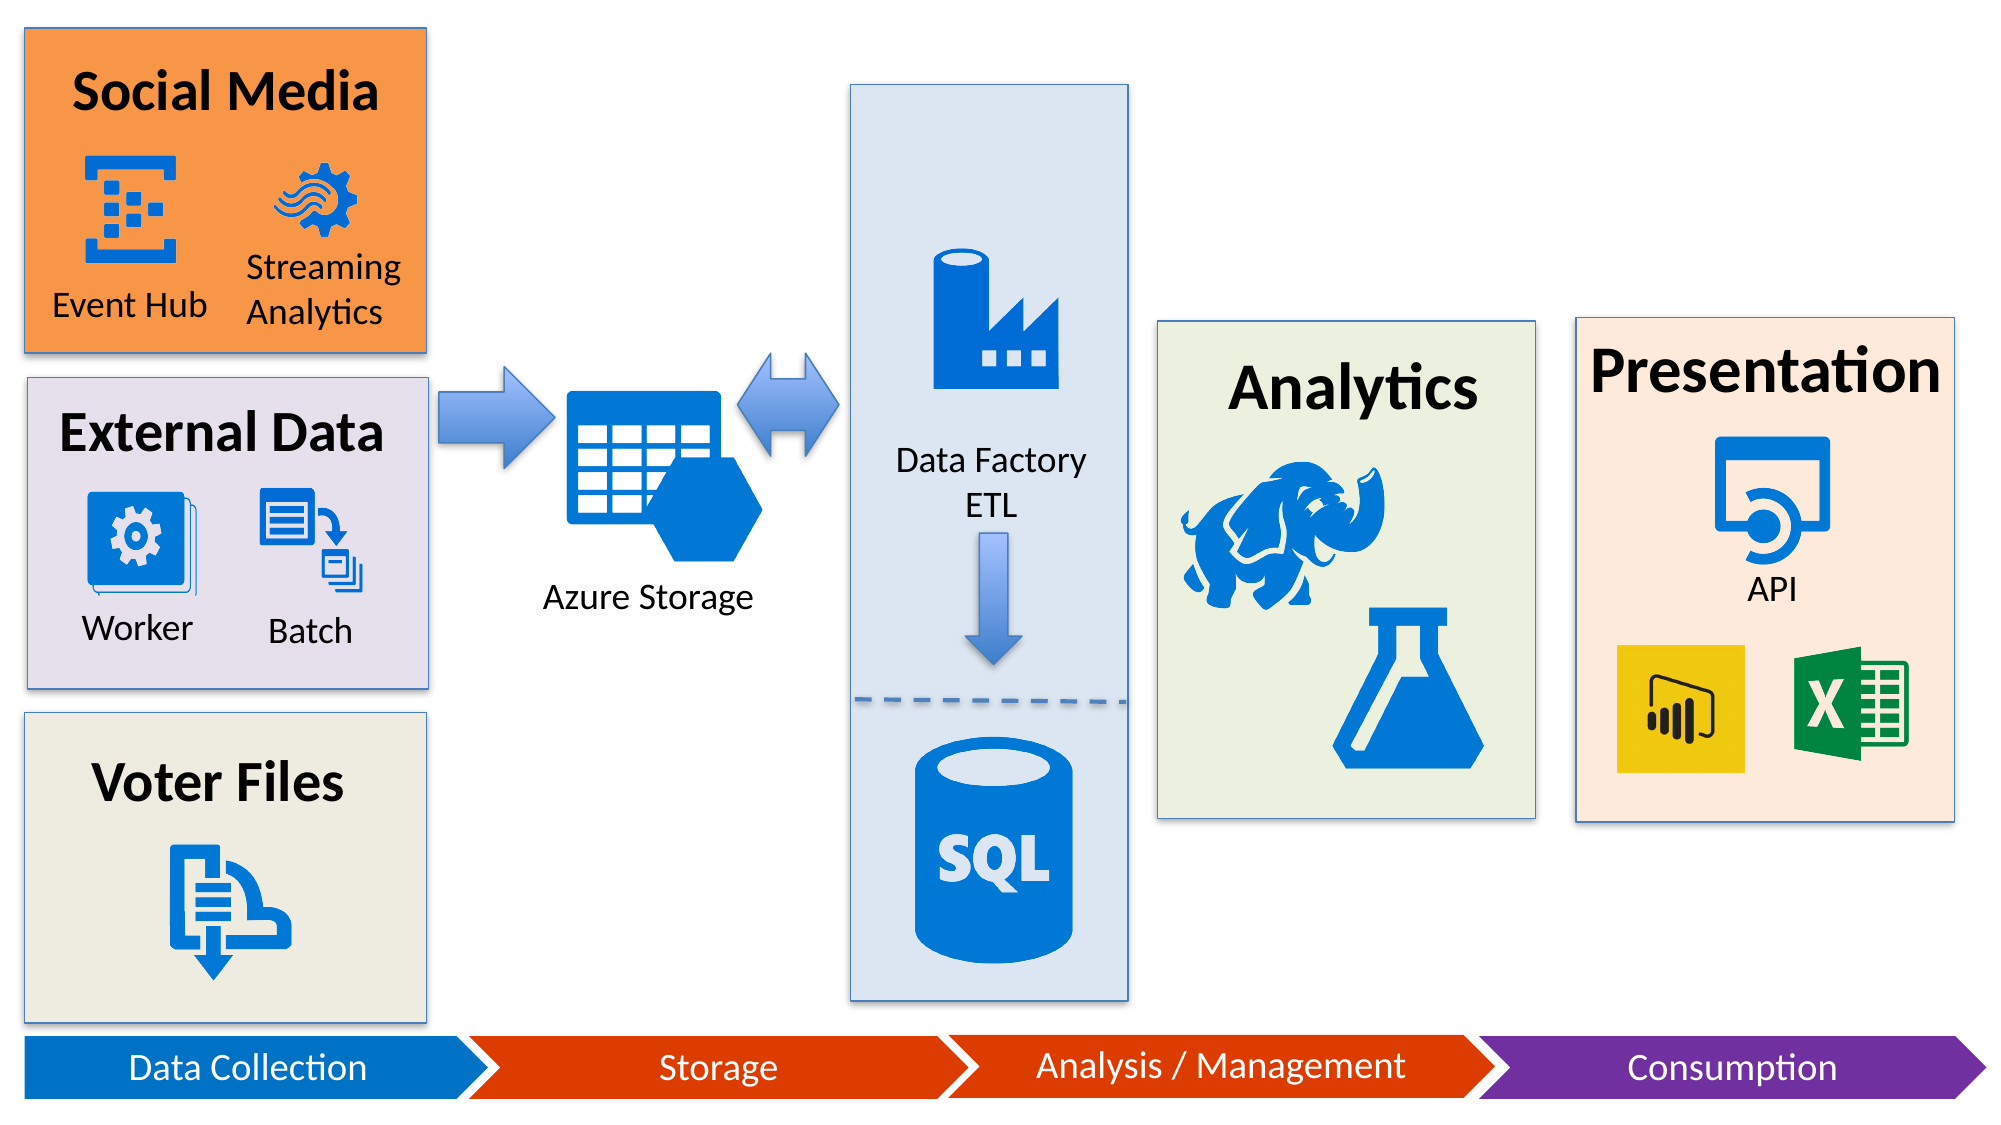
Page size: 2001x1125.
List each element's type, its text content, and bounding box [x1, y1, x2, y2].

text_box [27, 377, 429, 690]
text_box [756, 352, 772, 375]
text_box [35, 152, 225, 334]
text_box Storage [468, 1036, 969, 1099]
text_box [24, 712, 427, 1024]
text_box Analysis / Management [948, 1034, 1495, 1098]
text_box [24, 27, 427, 354]
text_box Social Media [36, 44, 418, 130]
text_box [775, 352, 840, 457]
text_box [230, 150, 418, 342]
text_box Consumption [1478, 1036, 1987, 1099]
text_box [850, 84, 1129, 1002]
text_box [1572, 317, 1961, 823]
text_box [1157, 320, 1536, 819]
text_box Data Collection [24, 1036, 488, 1099]
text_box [524, 376, 773, 628]
text_box [438, 365, 519, 470]
